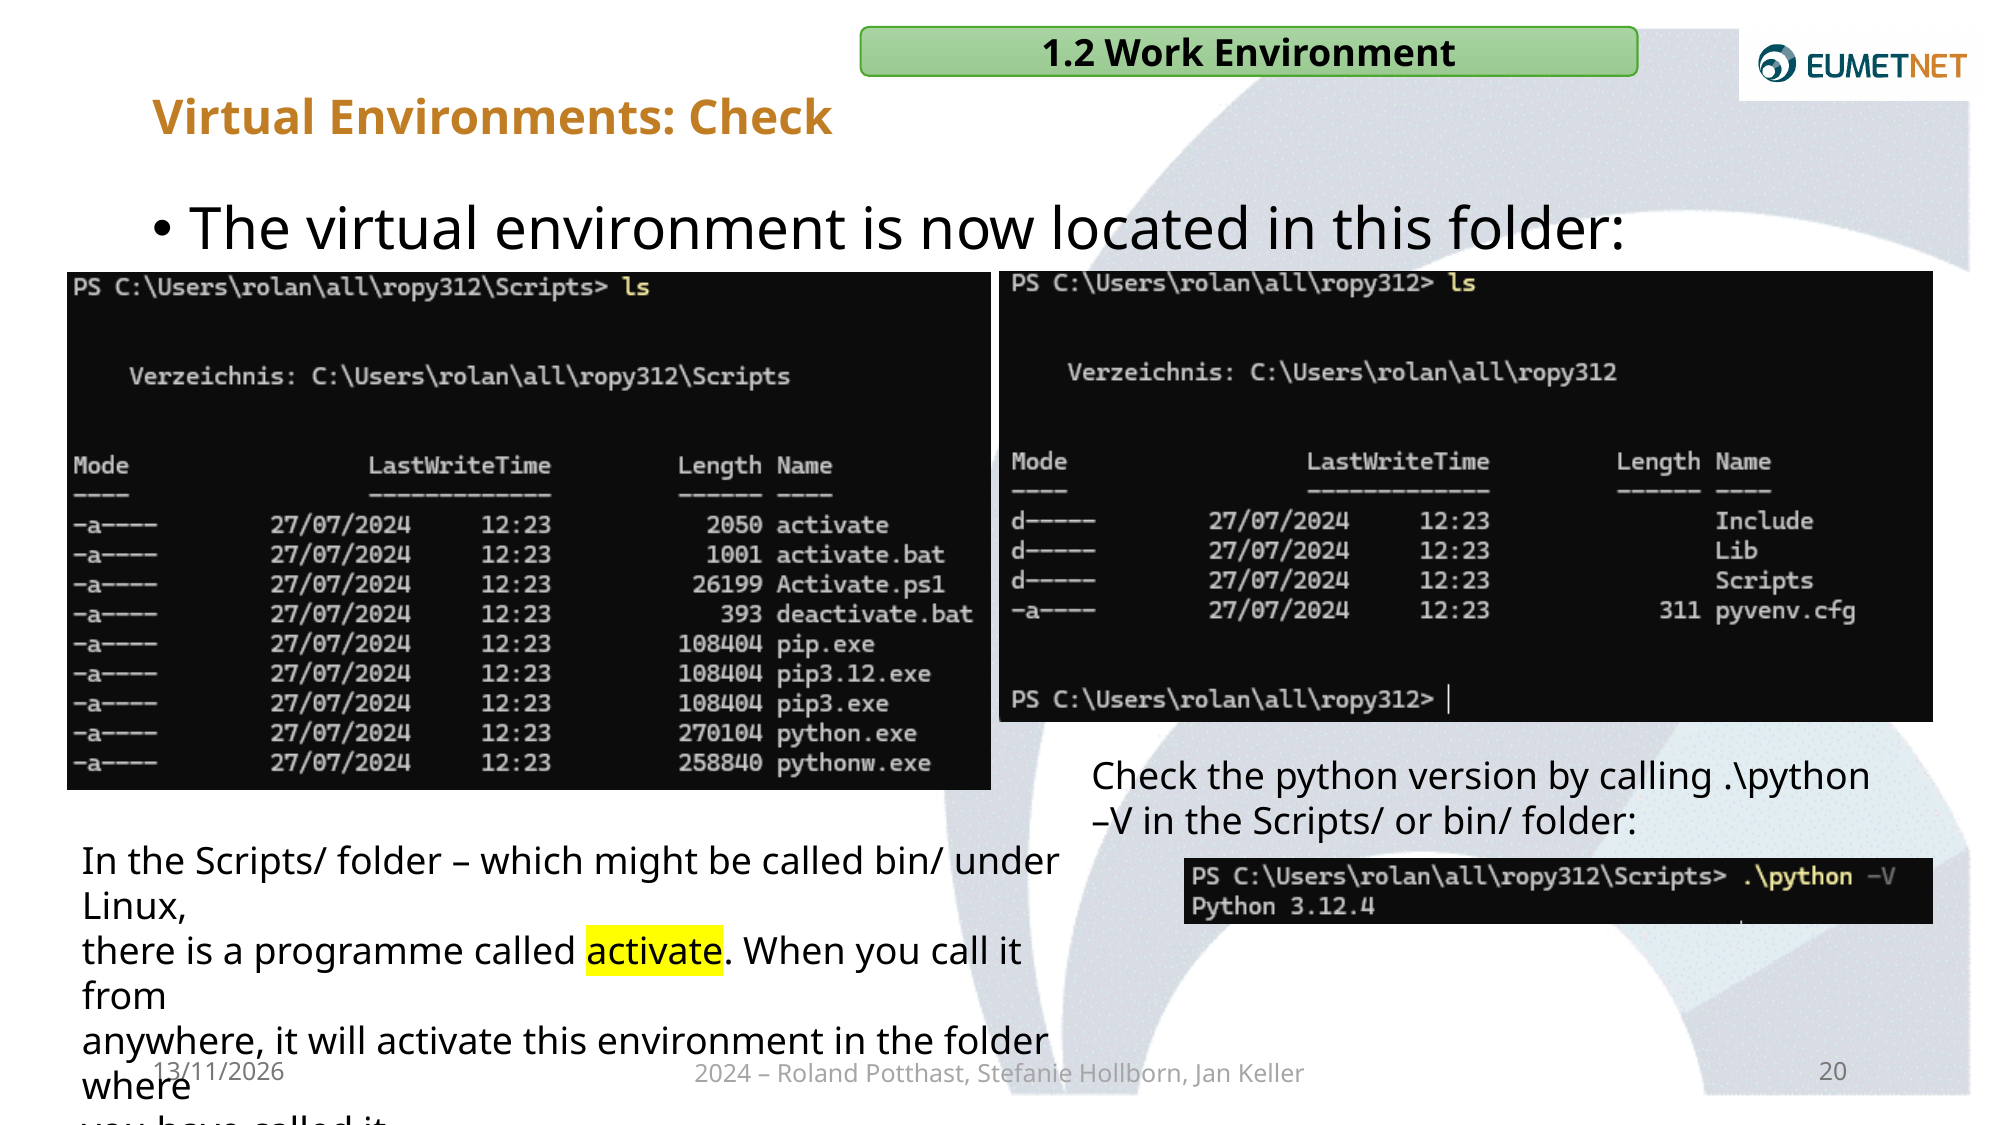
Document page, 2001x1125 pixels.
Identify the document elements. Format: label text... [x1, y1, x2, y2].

list The virtual environment is now located in this folder: [137, 192, 1863, 829]
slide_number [137, 1042, 588, 1103]
text_box 1.2 Work Environment [859, 25, 1639, 77]
text_box In the Scripts/ folder – which might be called bin/ under Linux, there is a programme called activate. When you call it from anywhere, it will activate this environment in the folder where you have called it. [67, 829, 1111, 1125]
title Virtual Environments: Check [137, 59, 1863, 179]
text_box Check the python version by calling .\python –V in the Scripts/ or bin/ folder: [1076, 745, 1915, 850]
picture [0, 0, 2000, 1125]
footer 2024 – Roland Potthast, Stefanie Hollborn, Jan Keller [662, 1042, 1338, 1103]
list The virtual environment is now located in this folder: [1111, 850, 1863, 1014]
slide_number 20 [1412, 1042, 1863, 1103]
